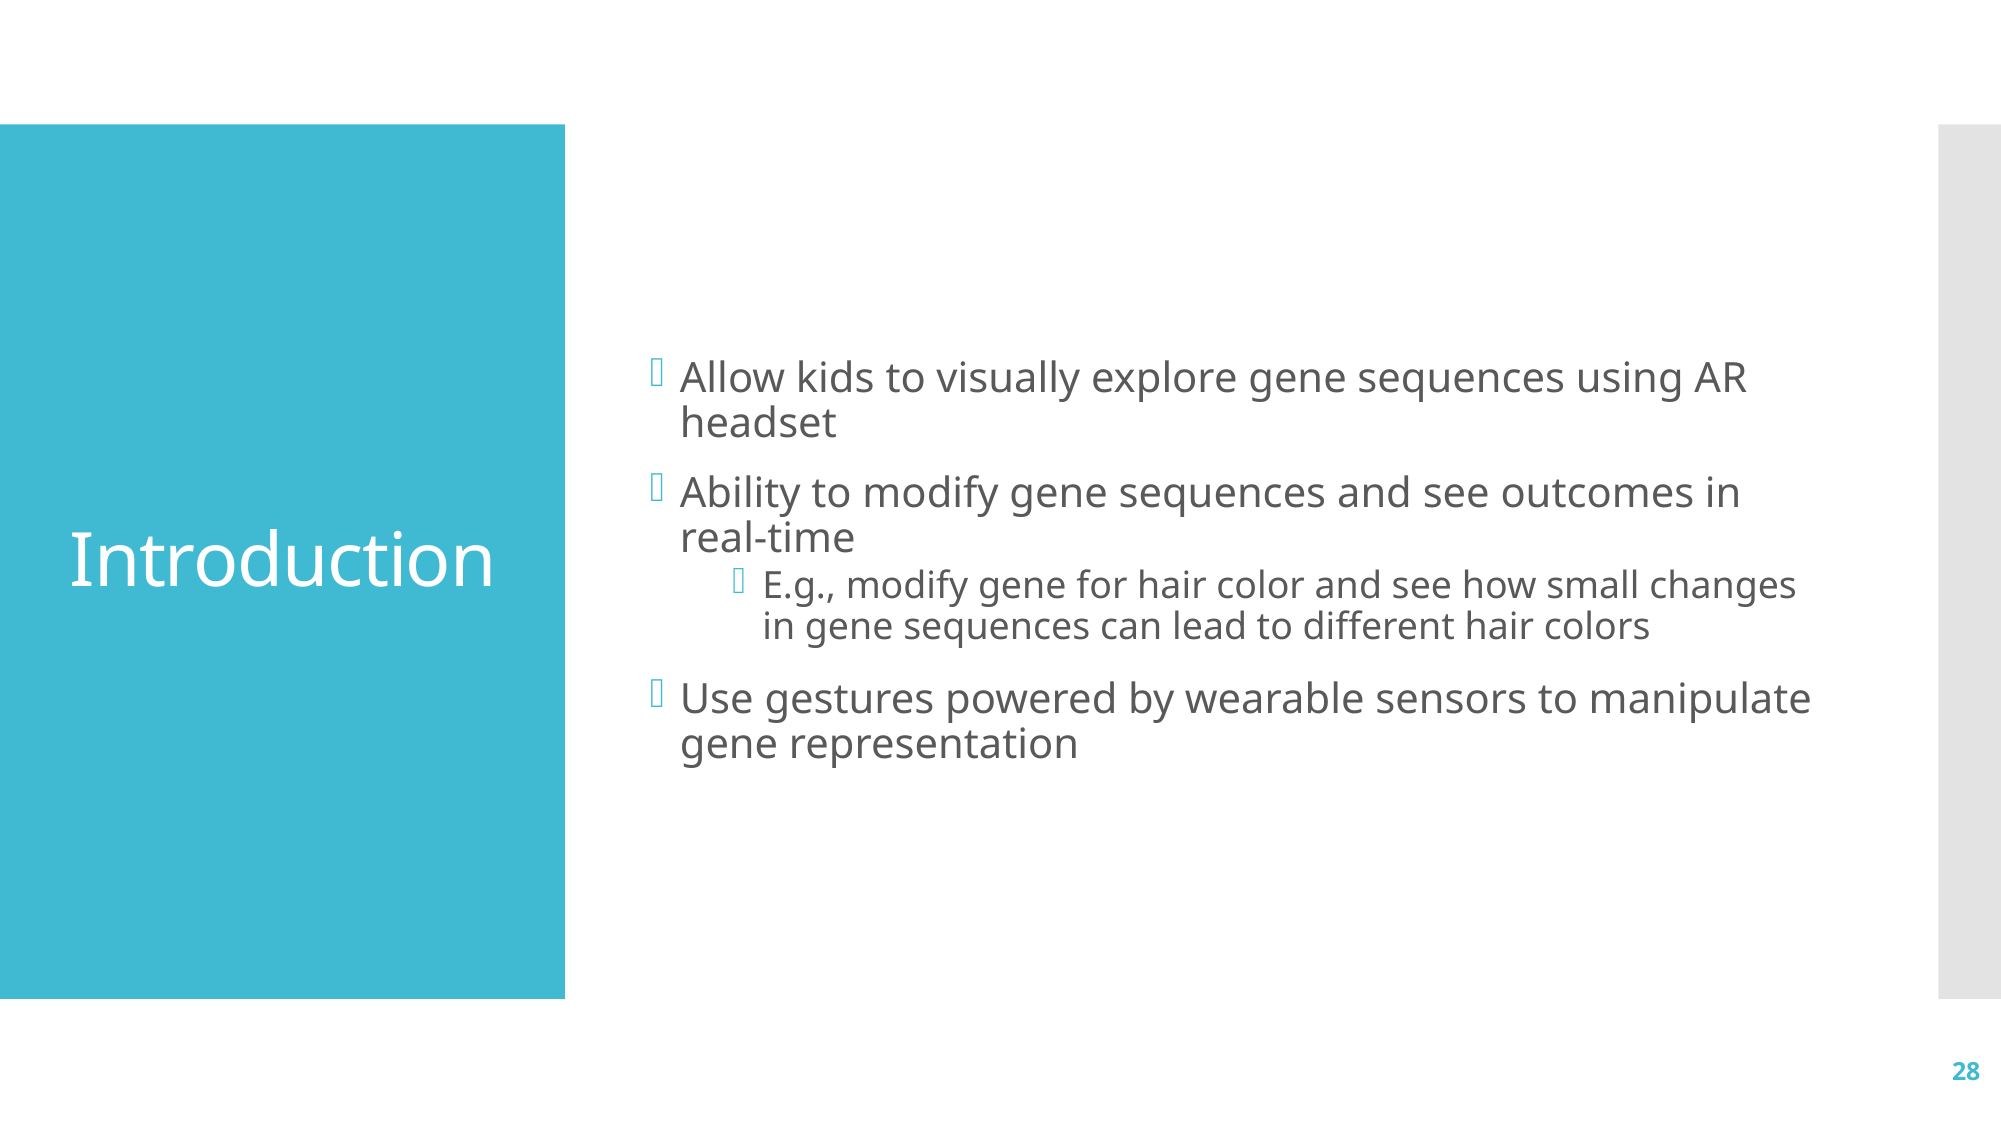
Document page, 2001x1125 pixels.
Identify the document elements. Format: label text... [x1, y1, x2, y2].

title Introduction [41, 184, 525, 940]
slide_number 28 [1744, 1042, 1996, 1103]
list Allow kids to visually explore gene sequences using AR headset Ability to modify gene sequences and see outcomes in real-time E.g., modify gene for hair color and see how small changes in gene sequences can lead to different hair colors Use gestures powered by wearable sensors to manipulate gene representation [634, 141, 1835, 982]
